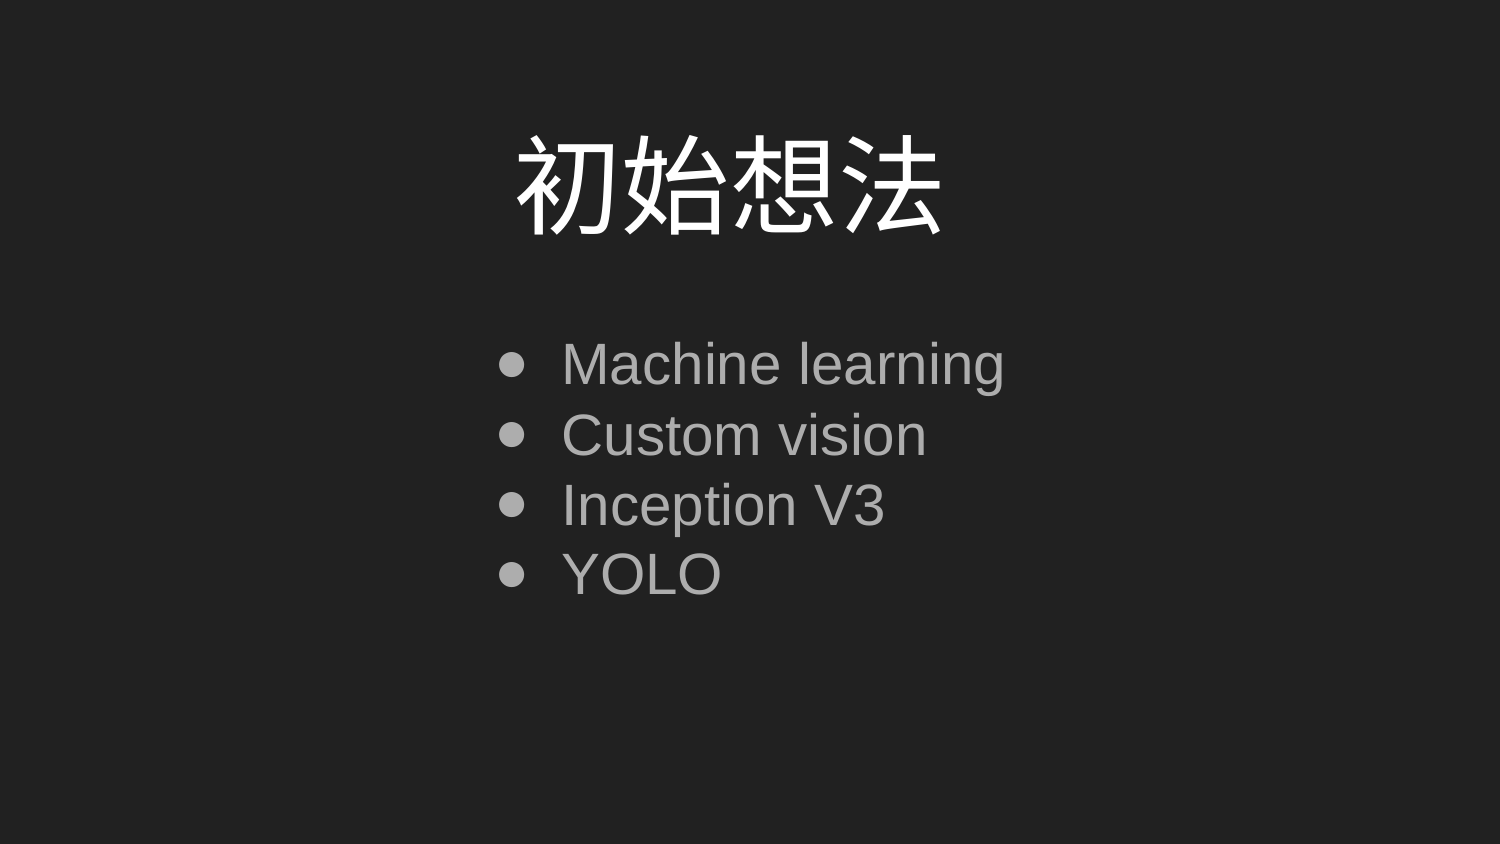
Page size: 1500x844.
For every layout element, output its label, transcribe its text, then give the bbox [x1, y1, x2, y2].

title 初始想法 [31, 115, 1430, 263]
subtitle Machine learning Custom vision Inception V3 YOLO [471, 311, 1500, 442]
